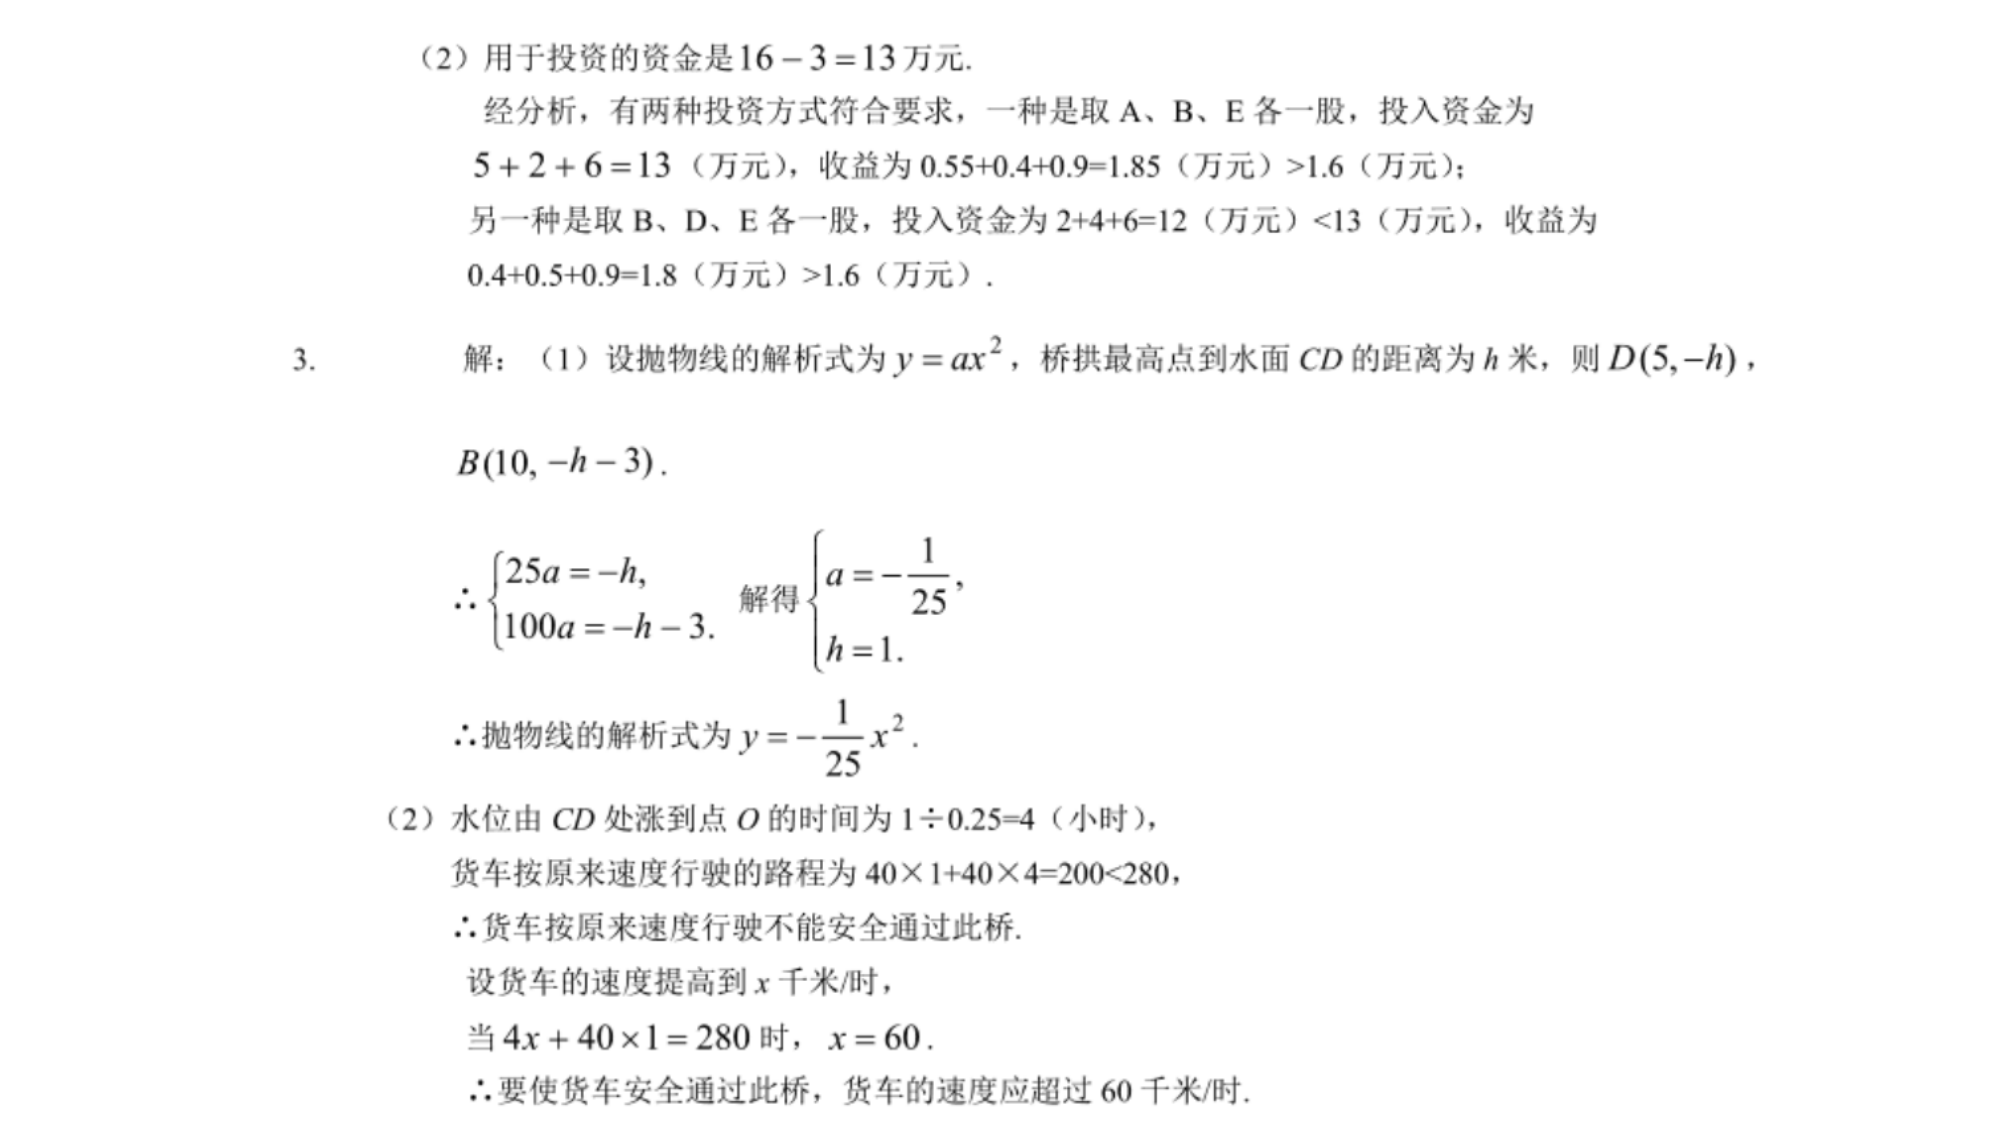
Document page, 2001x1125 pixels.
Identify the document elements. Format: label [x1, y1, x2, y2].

picture [239, 0, 1761, 1125]
